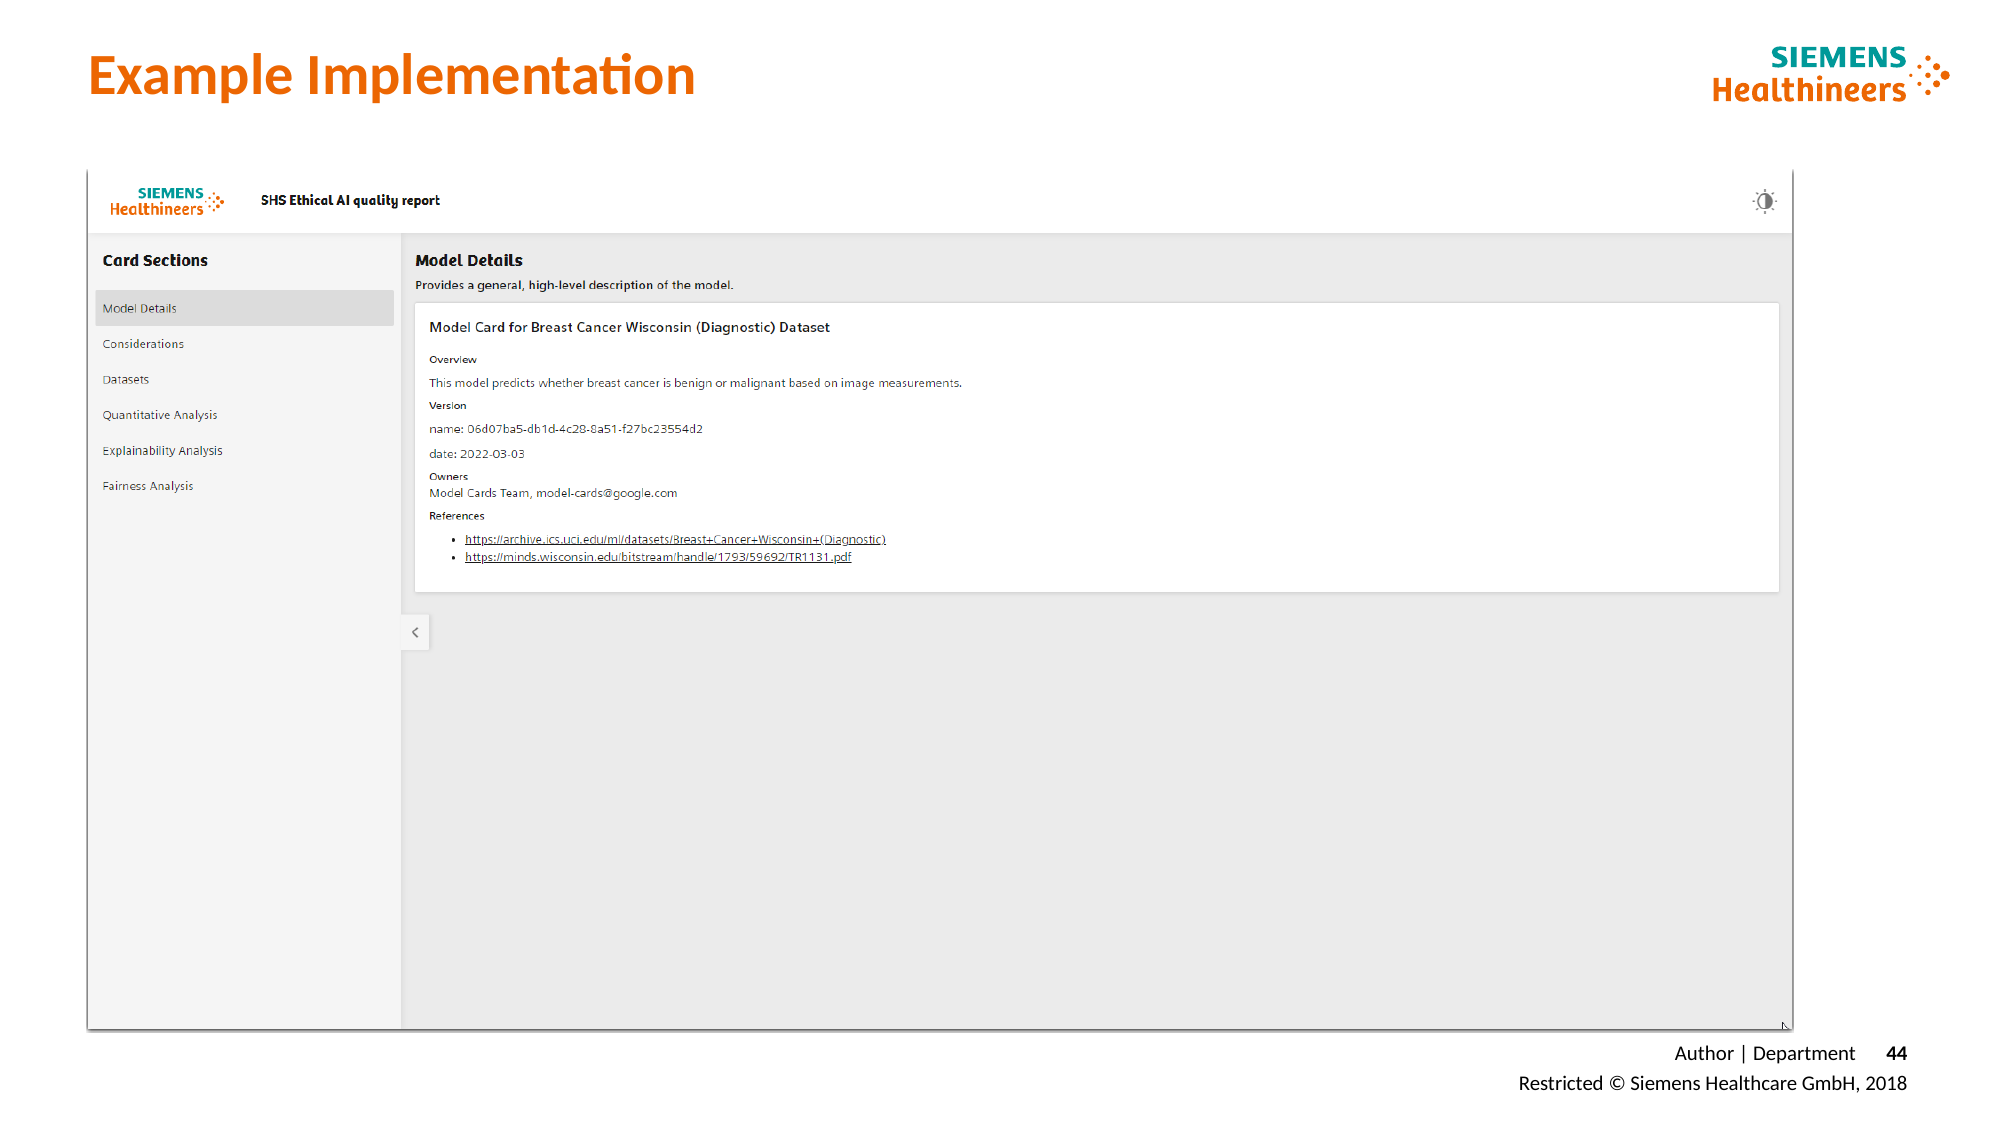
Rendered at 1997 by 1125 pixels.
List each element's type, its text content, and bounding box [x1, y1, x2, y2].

footer Author | Department [1321, 1040, 1856, 1064]
picture [88, 169, 1793, 1030]
title Example Implementation [88, 36, 1600, 169]
